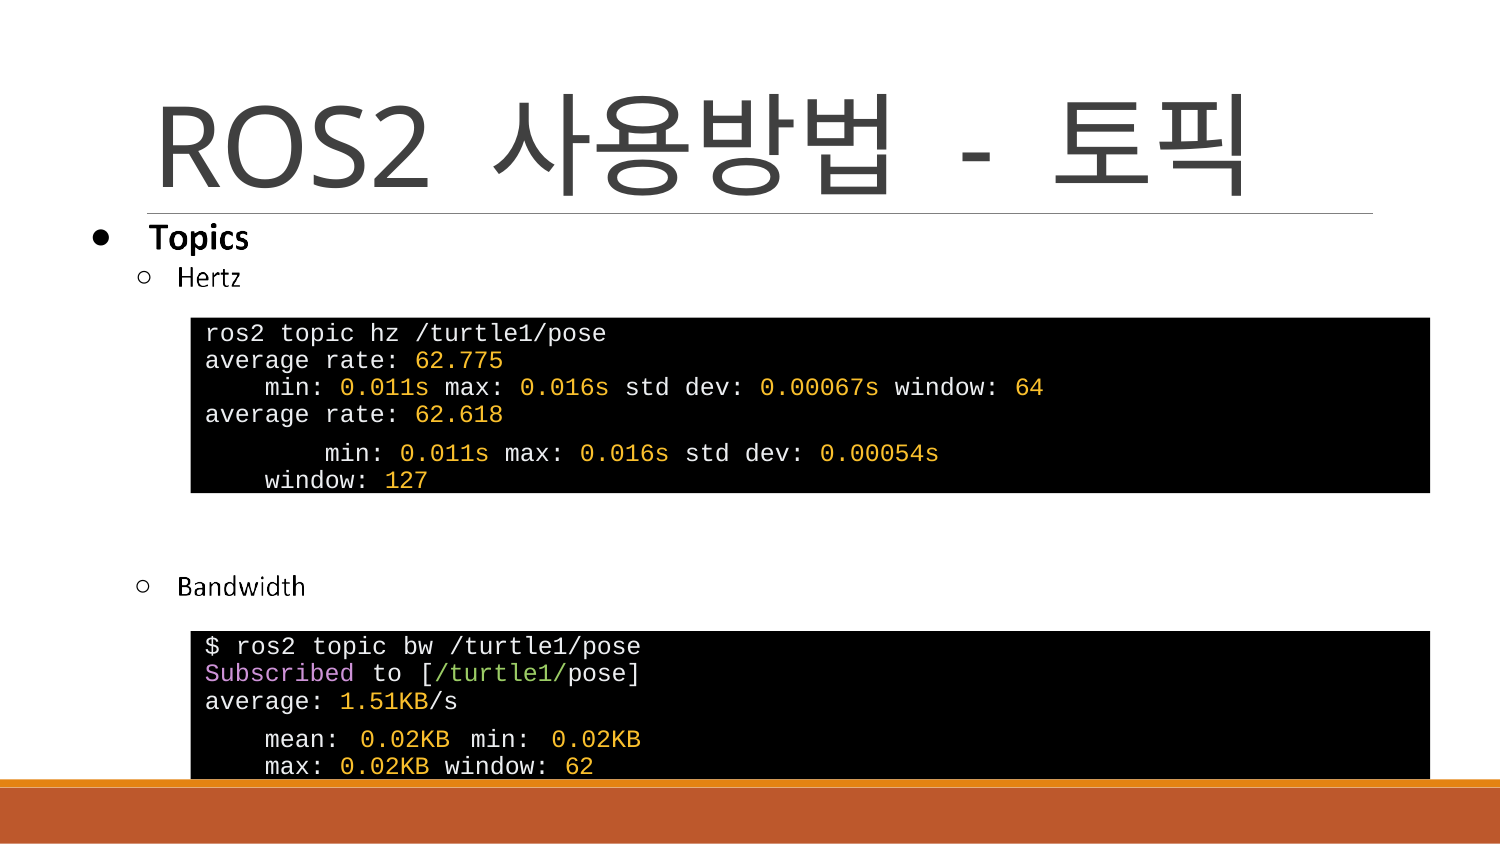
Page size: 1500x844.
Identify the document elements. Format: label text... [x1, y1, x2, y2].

picture [178, 267, 241, 287]
text_box ○ [132, 564, 154, 602]
text_box ros2 topic hz /turtle1/pose average rate: 62.775 min: 0.011s max: 0.016s std dev: 0.00067s window: 64 average rate: 62.618 min: 0.011s max: 0.016s std dev: 0.00054s window: 127 [190, 317, 1431, 494]
text_box ● ○ [87, 209, 154, 292]
text_box $ ros2 topic bw /turtle1/pose Subscribed to [/turtle1/pose] average: 1.51KB/s mean: 0.02KB min: 0.02KB max: 0.02KB window: 62 [190, 631, 1431, 780]
picture [178, 575, 304, 597]
picture [149, 223, 248, 257]
text_box ROS2 사용방법 - 토픽 [137, 88, 1375, 267]
